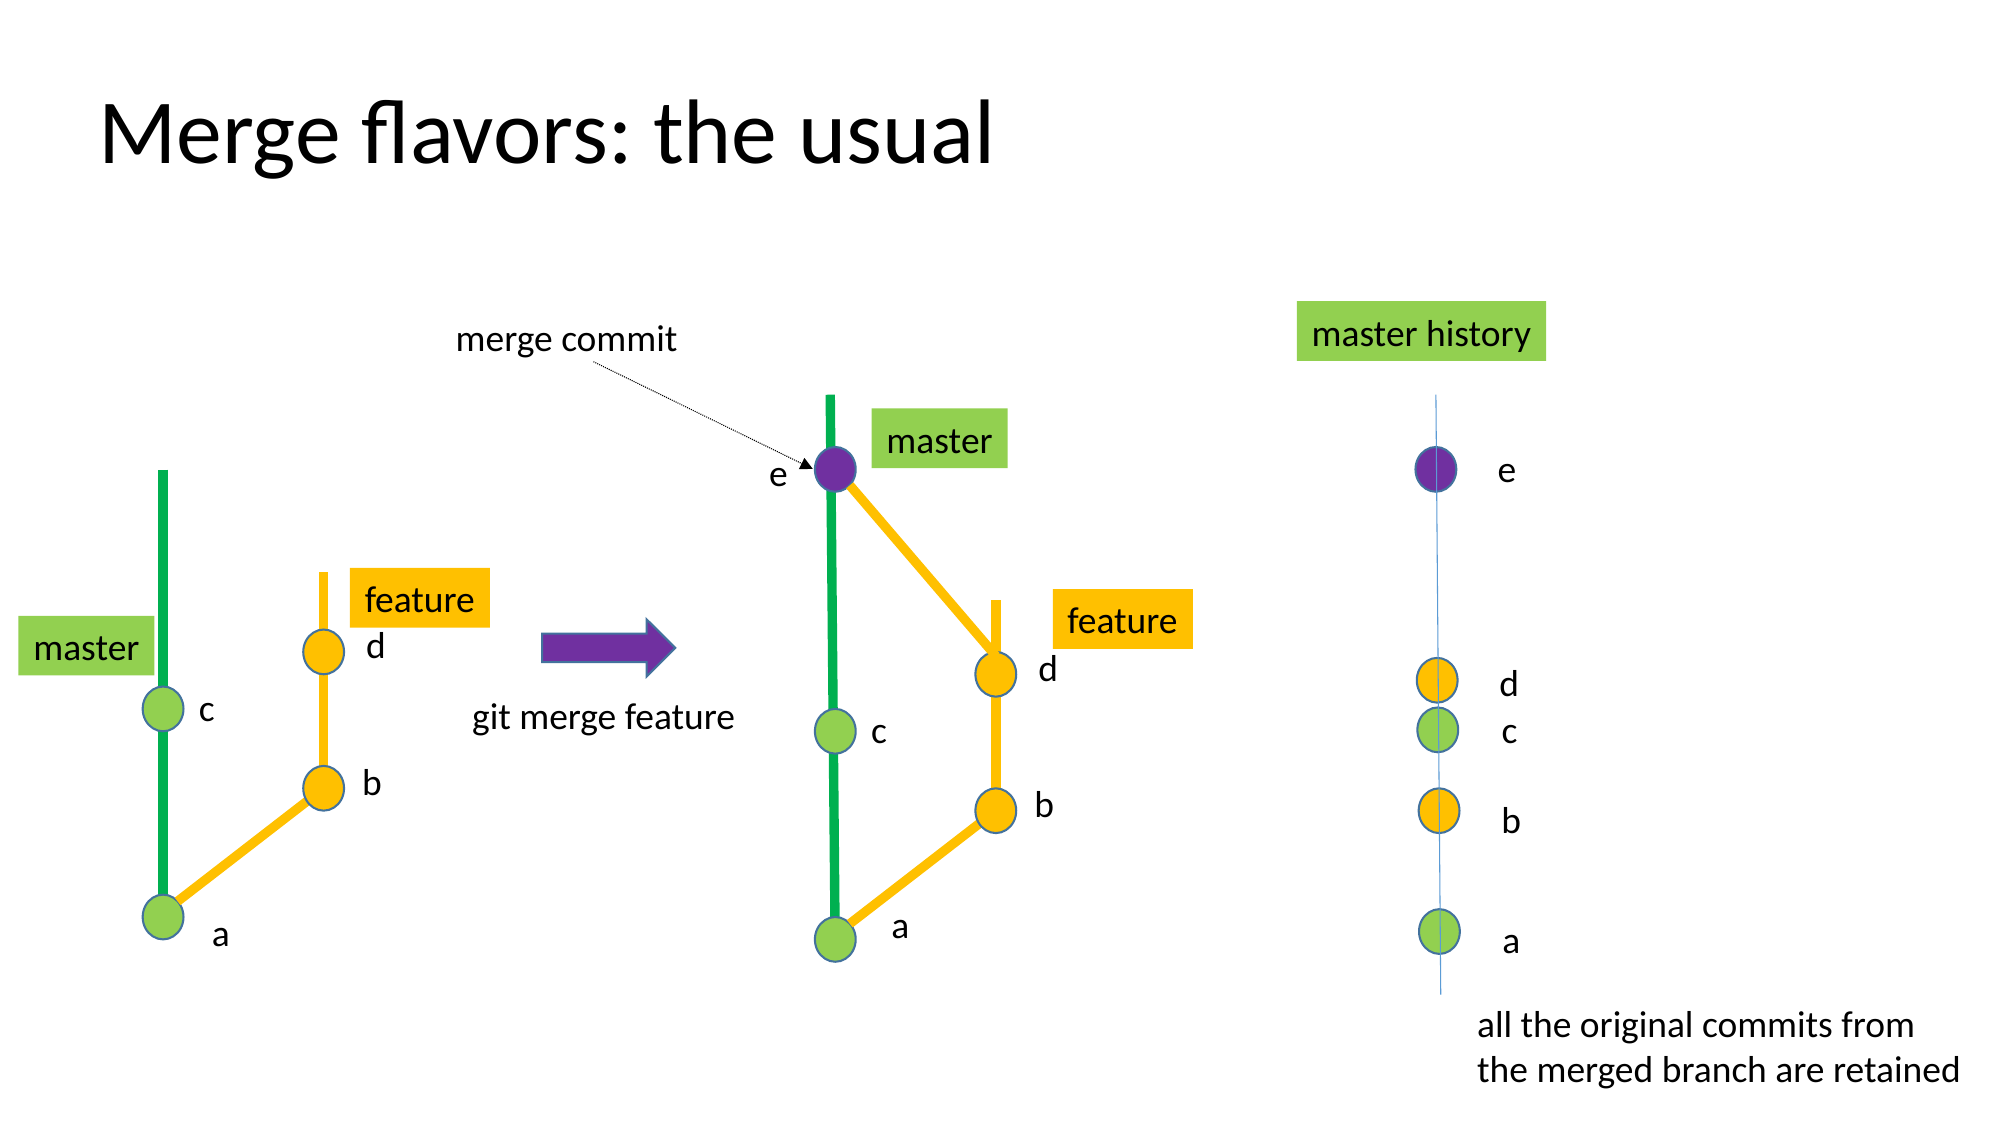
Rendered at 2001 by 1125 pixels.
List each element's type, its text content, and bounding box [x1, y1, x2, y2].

text_box [813, 708, 830, 754]
text_box b [1019, 772, 1070, 833]
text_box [1435, 394, 1441, 995]
text_box b [1486, 788, 1537, 849]
text_box feature [1052, 589, 1193, 649]
text_box [1441, 787, 1461, 834]
text_box [813, 446, 830, 493]
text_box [830, 394, 836, 962]
text_box master [871, 408, 1008, 469]
text_box [996, 787, 1018, 835]
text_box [849, 485, 996, 652]
text_box [974, 787, 995, 810]
text_box [324, 764, 346, 812]
text_box [1441, 706, 1460, 753]
text_box d [351, 628, 401, 674]
text_box all the original commits from the merged branch are retained [1462, 992, 1977, 1098]
text_box c [183, 676, 230, 737]
text_box [1417, 787, 1435, 834]
text_box [836, 446, 857, 493]
text_box [1416, 706, 1435, 753]
text_box a [1487, 909, 1536, 969]
text_box e [754, 469, 803, 502]
text_box [324, 628, 346, 676]
text_box d [1484, 651, 1535, 712]
text_box [1415, 657, 1435, 704]
text_box [141, 685, 163, 733]
text_box master history [1296, 301, 1547, 361]
text_box e [1482, 437, 1532, 498]
text_box Merge flavors: the usual [83, 64, 1012, 190]
text_box [302, 628, 323, 676]
text_box d [1023, 636, 1073, 696]
text_box [541, 616, 677, 679]
text_box a [876, 924, 925, 954]
text_box [1441, 908, 1461, 955]
text_box [996, 651, 1018, 698]
text_box c [1486, 712, 1533, 759]
text_box c [856, 698, 902, 759]
text_box master [18, 615, 155, 676]
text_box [177, 788, 324, 902]
text_box [1441, 657, 1459, 704]
text_box [813, 916, 857, 963]
text_box [1441, 446, 1458, 493]
text_box feature [349, 567, 490, 628]
text_box b [347, 750, 397, 810]
text_box git merge feature [457, 684, 751, 744]
text_box [1414, 446, 1435, 493]
text_box [974, 653, 995, 698]
text_box [164, 685, 183, 733]
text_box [849, 810, 996, 924]
text_box a [197, 902, 245, 961]
text_box [836, 707, 856, 755]
text_box [302, 764, 323, 788]
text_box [593, 361, 813, 469]
text_box [141, 893, 185, 941]
text_box merge commit [440, 306, 693, 367]
text_box [1418, 908, 1435, 955]
